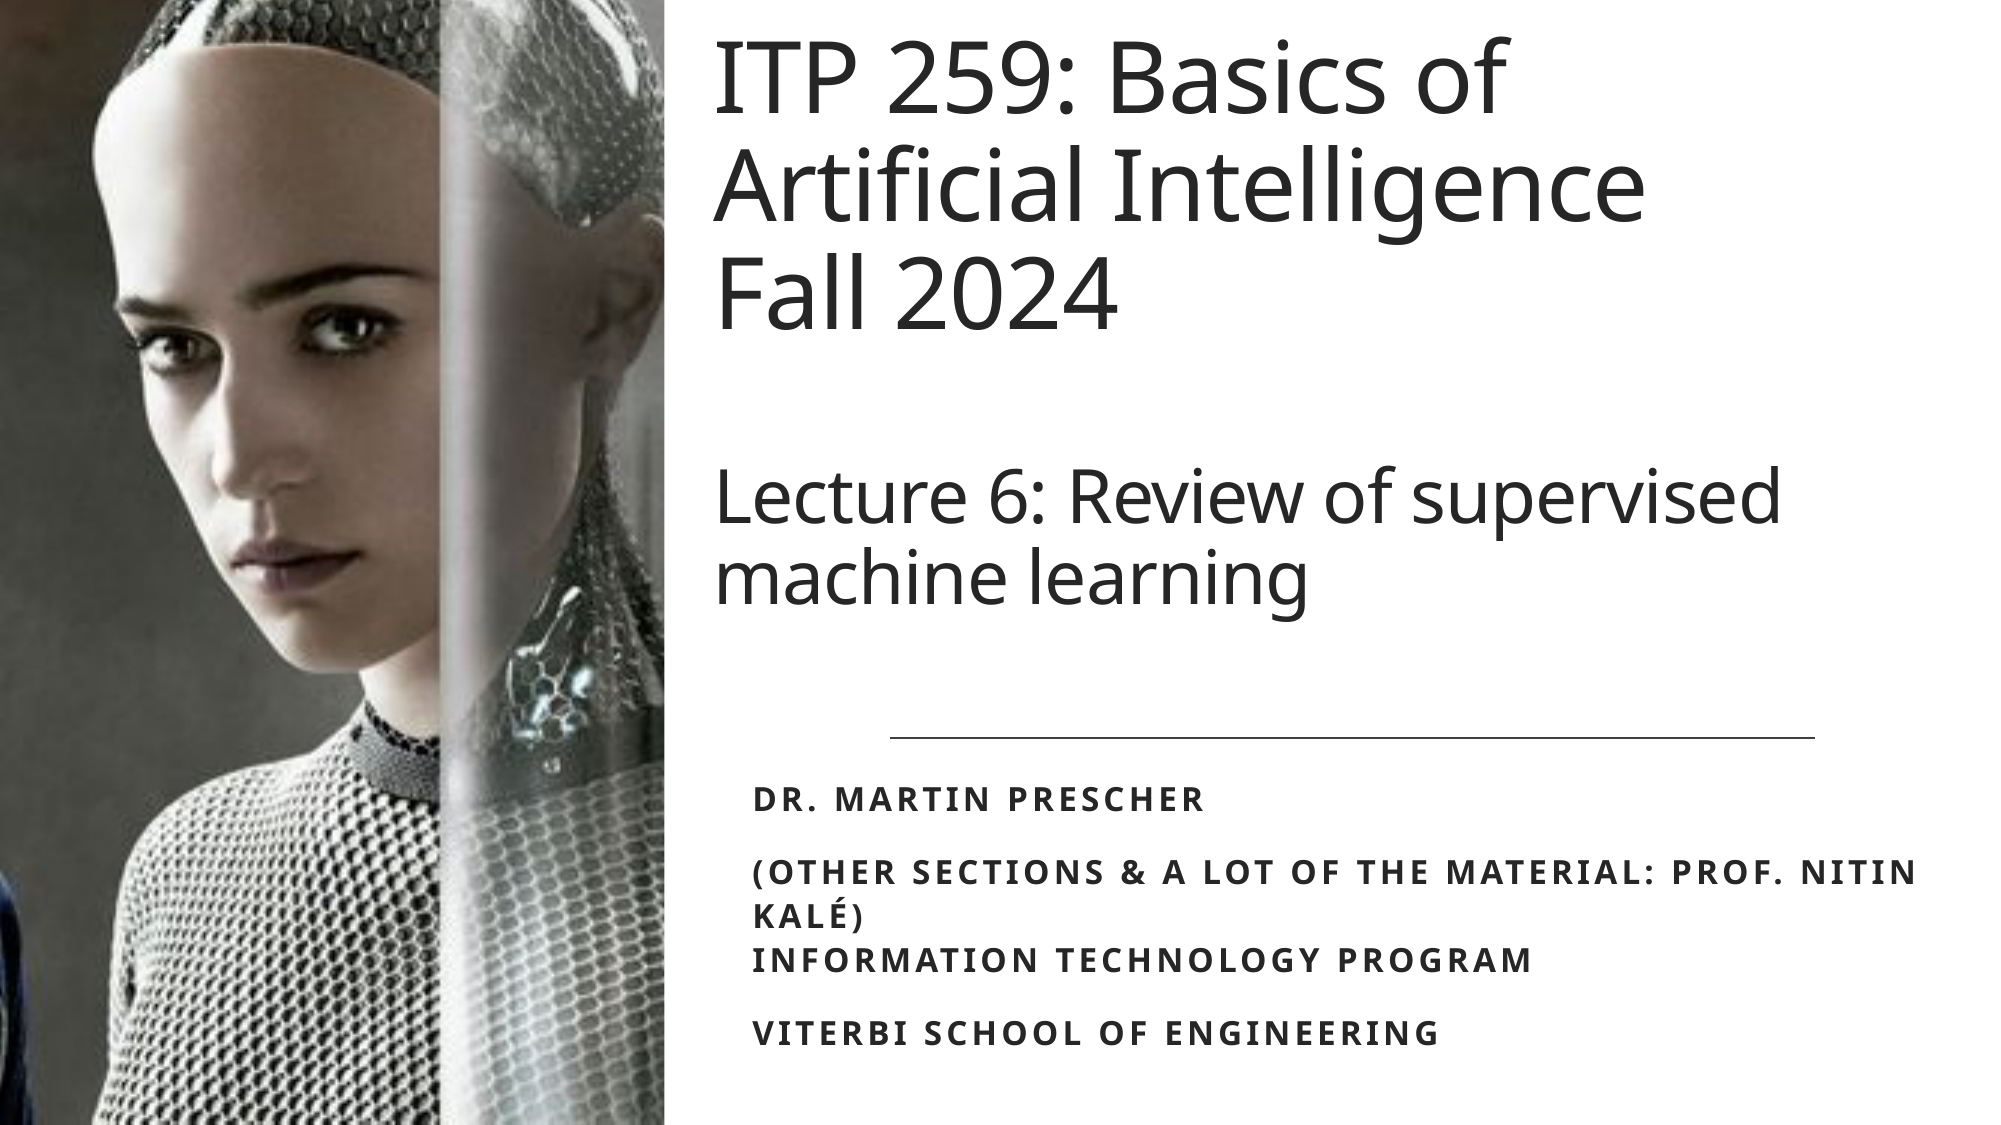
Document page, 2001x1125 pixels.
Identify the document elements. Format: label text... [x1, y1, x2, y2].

text_box Step 3: Find Neighbors [892, 737, 1819, 745]
text_box [671, 0, 2000, 1125]
title ITP 259: Basics of Artificial Intelligence Fall 2024 Lecture 6: Review of supervised machine learning [698, 215, 1912, 629]
picture [0, 0, 666, 1125]
text_box Dr. Martin Prescher (other sections & a lot of the material: Prof. Nitin kalÉ) Information technology Program Viterbi school of engineering [737, 766, 1975, 1033]
